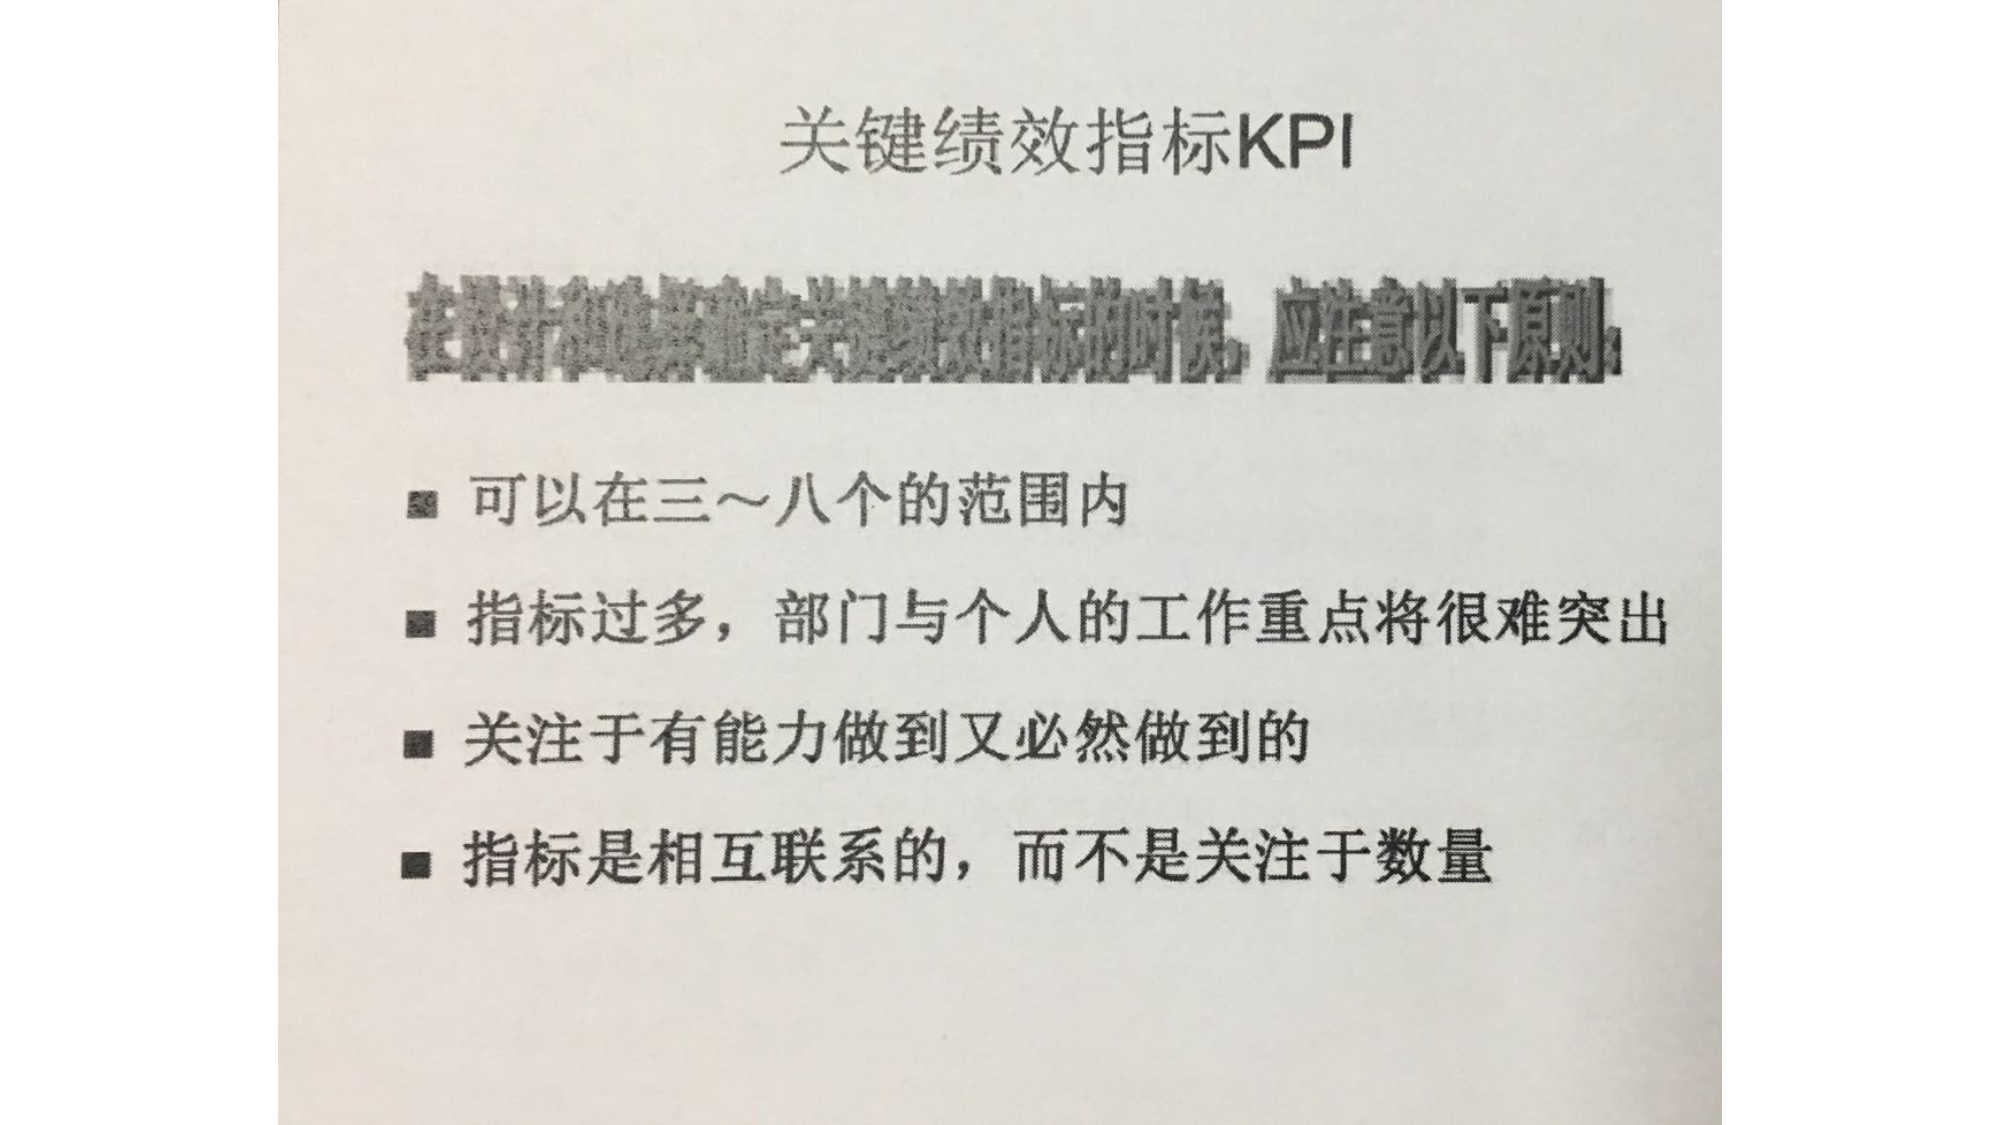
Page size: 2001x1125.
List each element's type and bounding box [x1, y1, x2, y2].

picture [278, 0, 1722, 1125]
